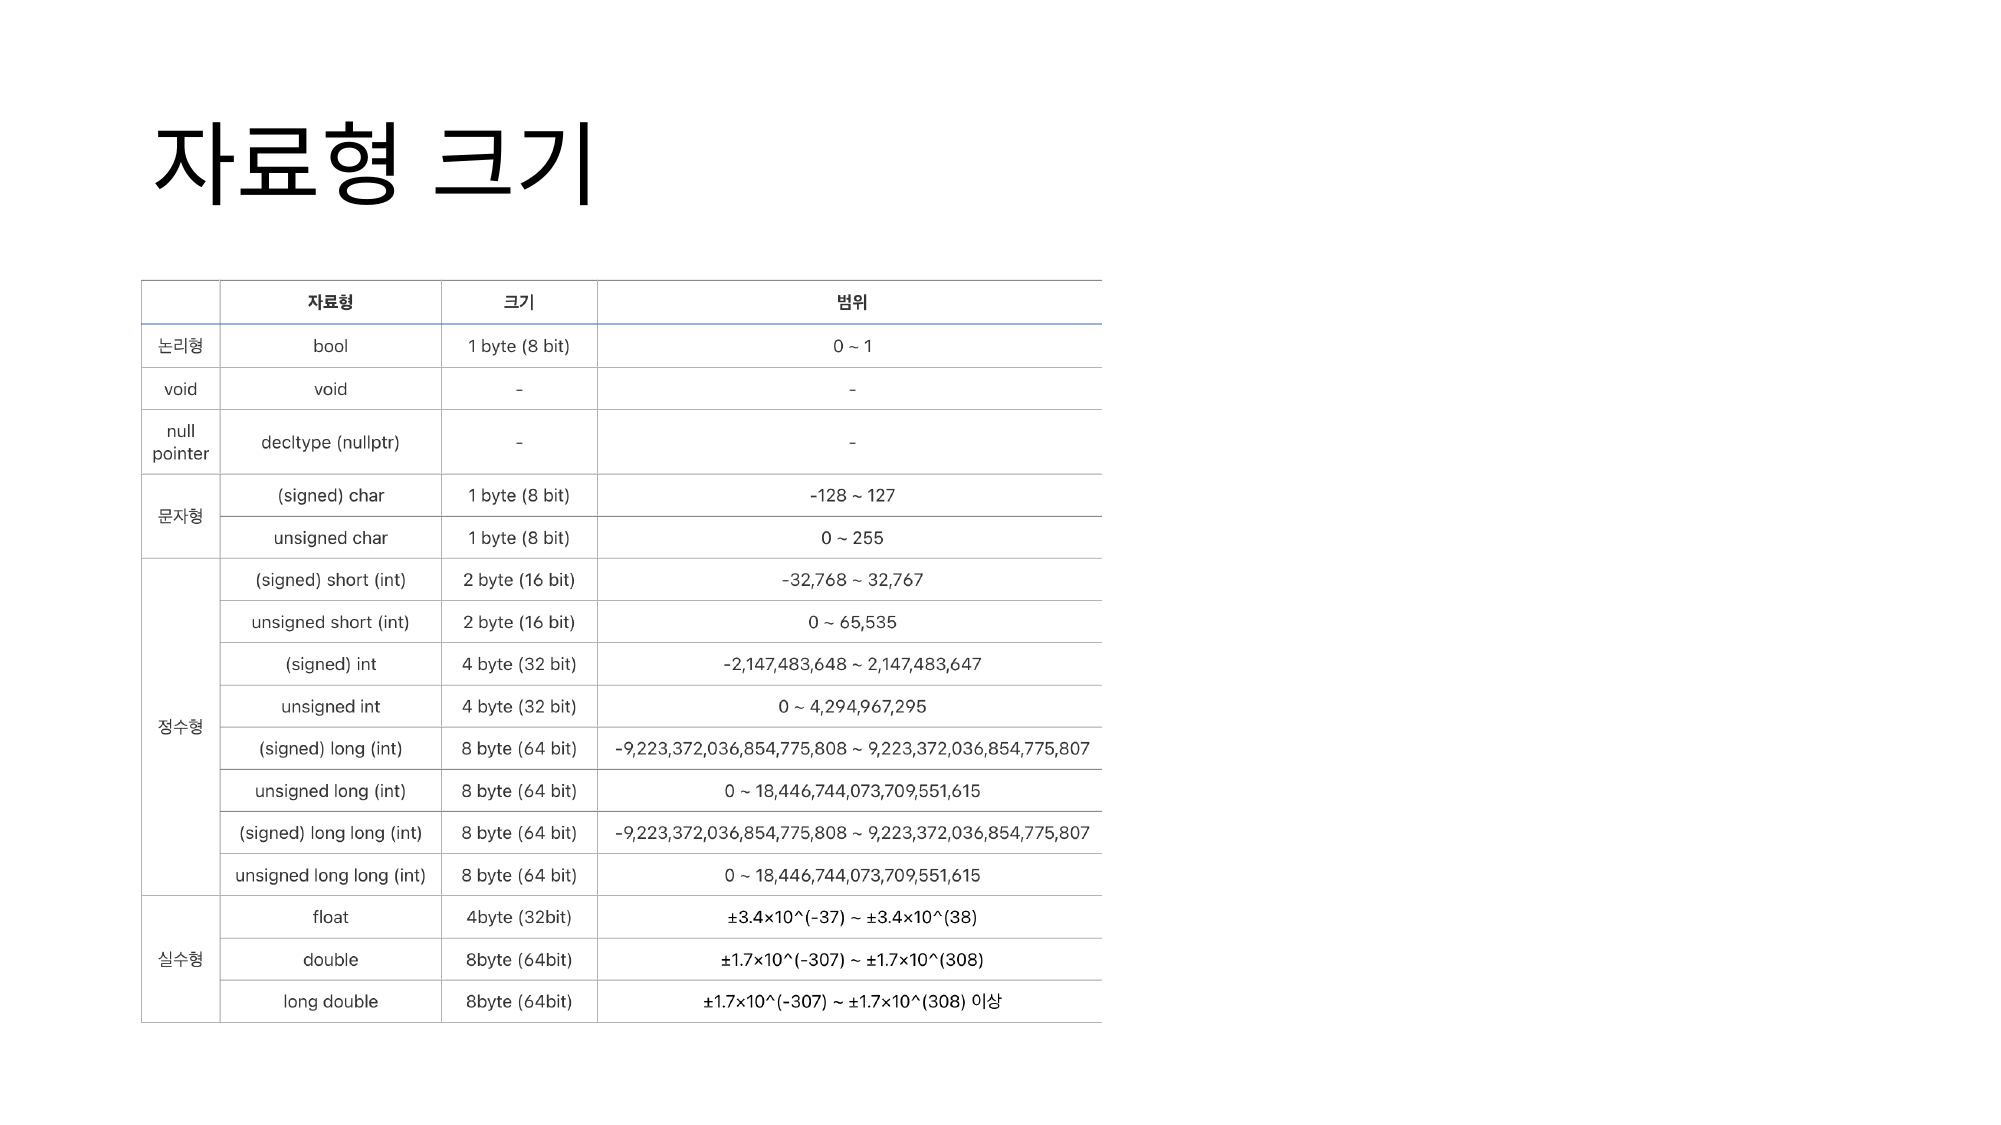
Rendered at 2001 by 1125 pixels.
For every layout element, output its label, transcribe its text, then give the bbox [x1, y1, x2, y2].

title 자료형 크기 [137, 59, 1863, 278]
picture [137, 277, 1102, 1025]
